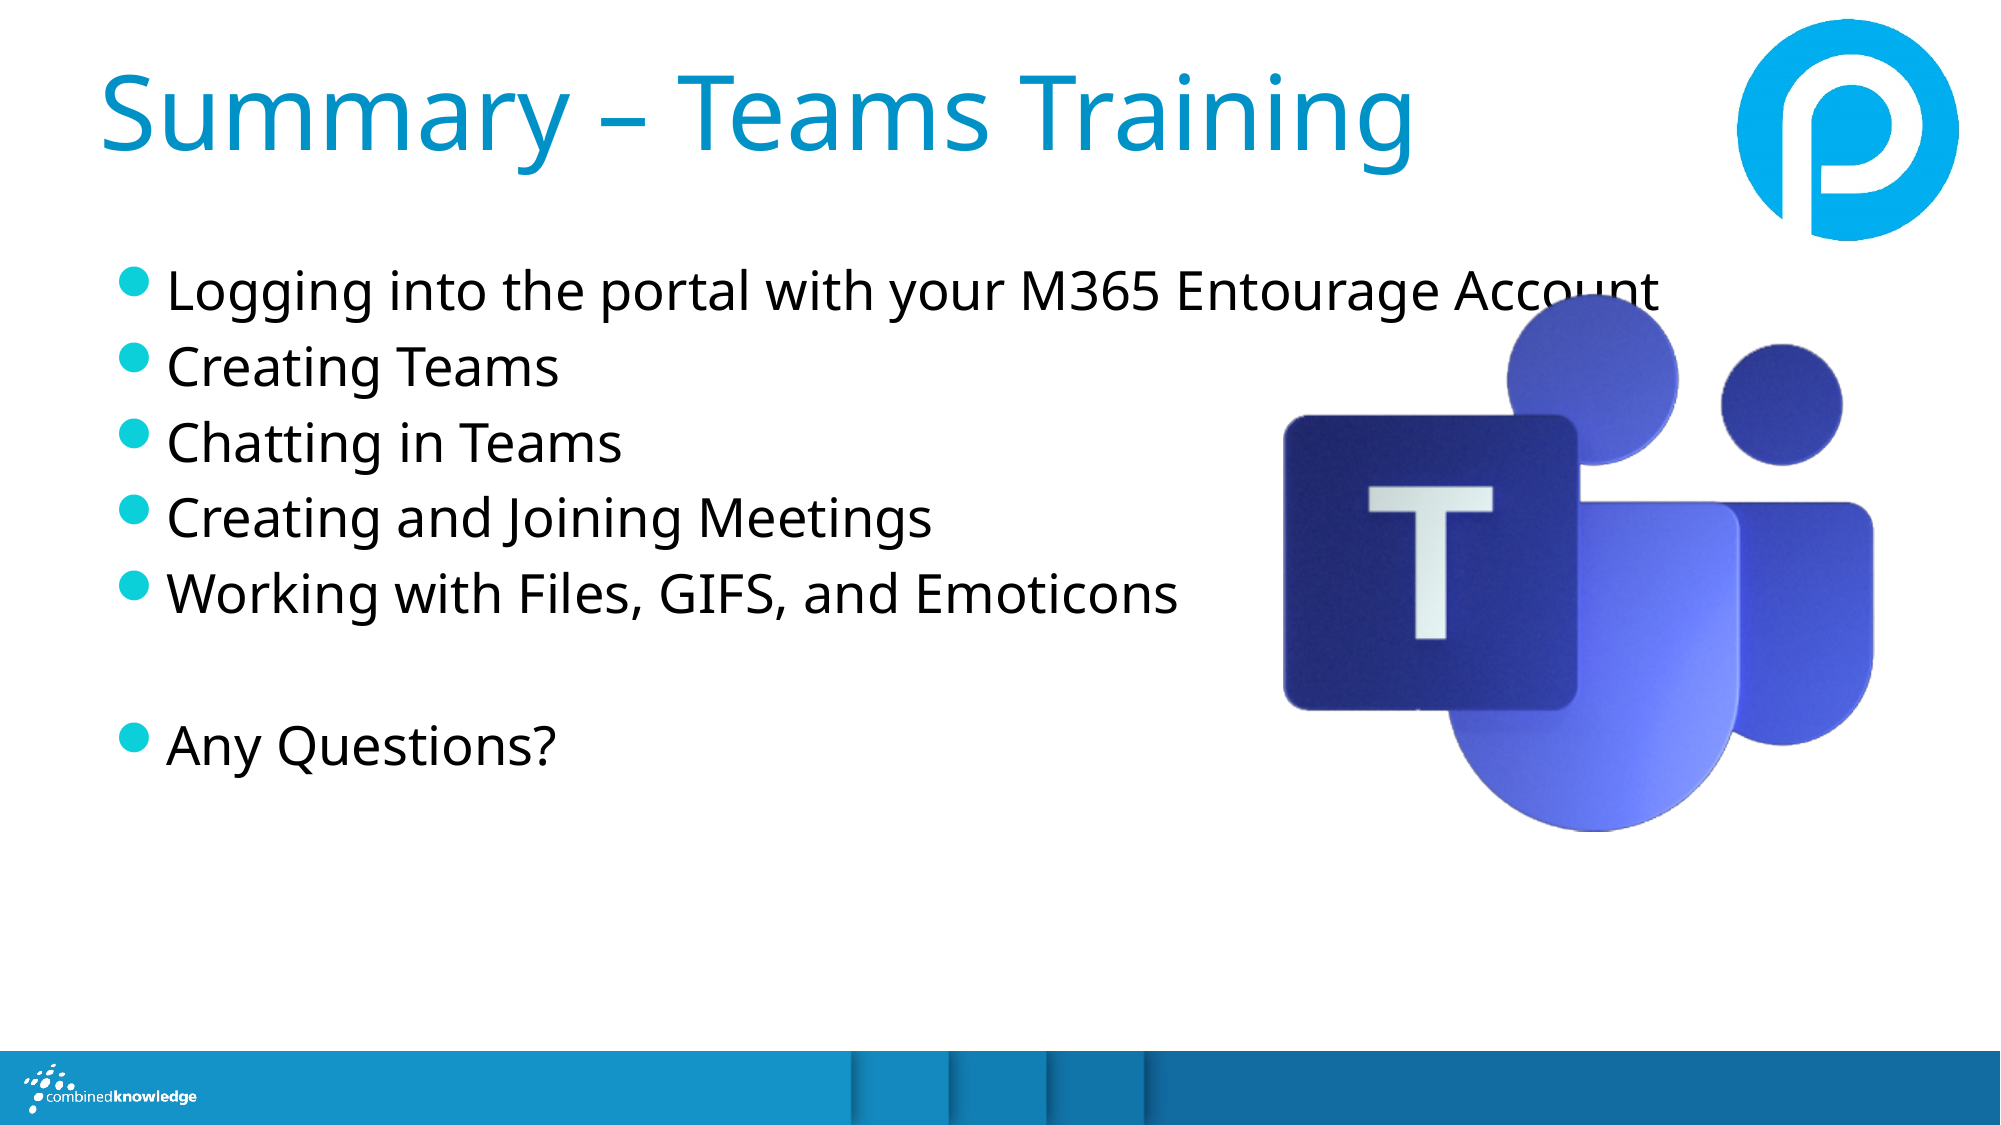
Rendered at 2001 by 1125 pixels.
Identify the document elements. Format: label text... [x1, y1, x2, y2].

list Logging into the portal with your M365 Entourage Account Creating Teams Chatting in Teams Creating and Joining Meetings Working with Files, GIFS, and Emoticons Any Questions? [99, 172, 1900, 1031]
title Summary – Teams Training [99, 7, 1725, 172]
picture [0, 1051, 2000, 1125]
picture [1725, 7, 1970, 252]
picture [1283, 293, 1875, 832]
